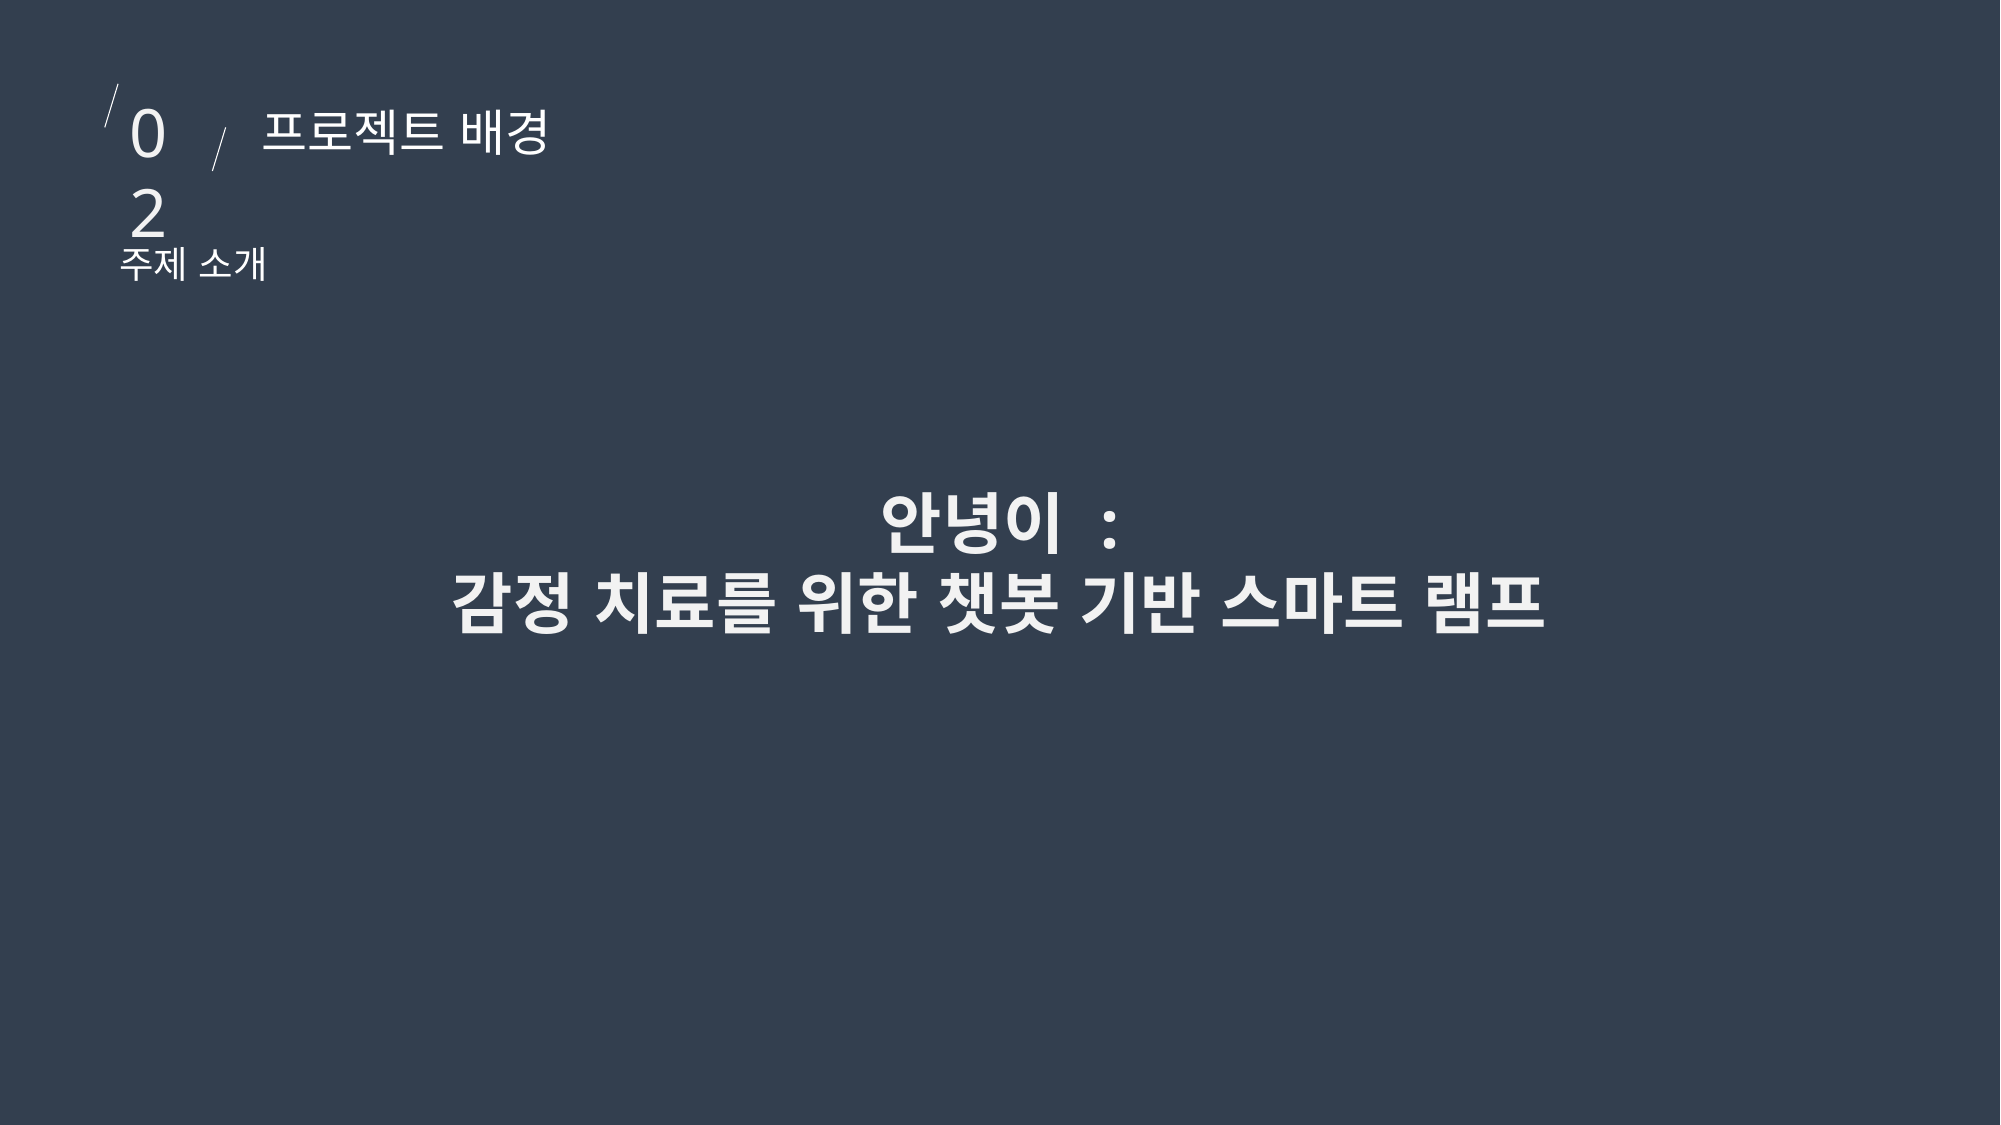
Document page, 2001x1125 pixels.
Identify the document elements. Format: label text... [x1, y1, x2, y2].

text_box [104, 83, 226, 180]
text_box 안녕이 : 감정 치료를 위한 챗봇 기반 스마트 램프 [385, 474, 1615, 649]
text_box 주제 소개 [104, 190, 680, 313]
text_box 프로젝트 배경 [245, 83, 1320, 181]
